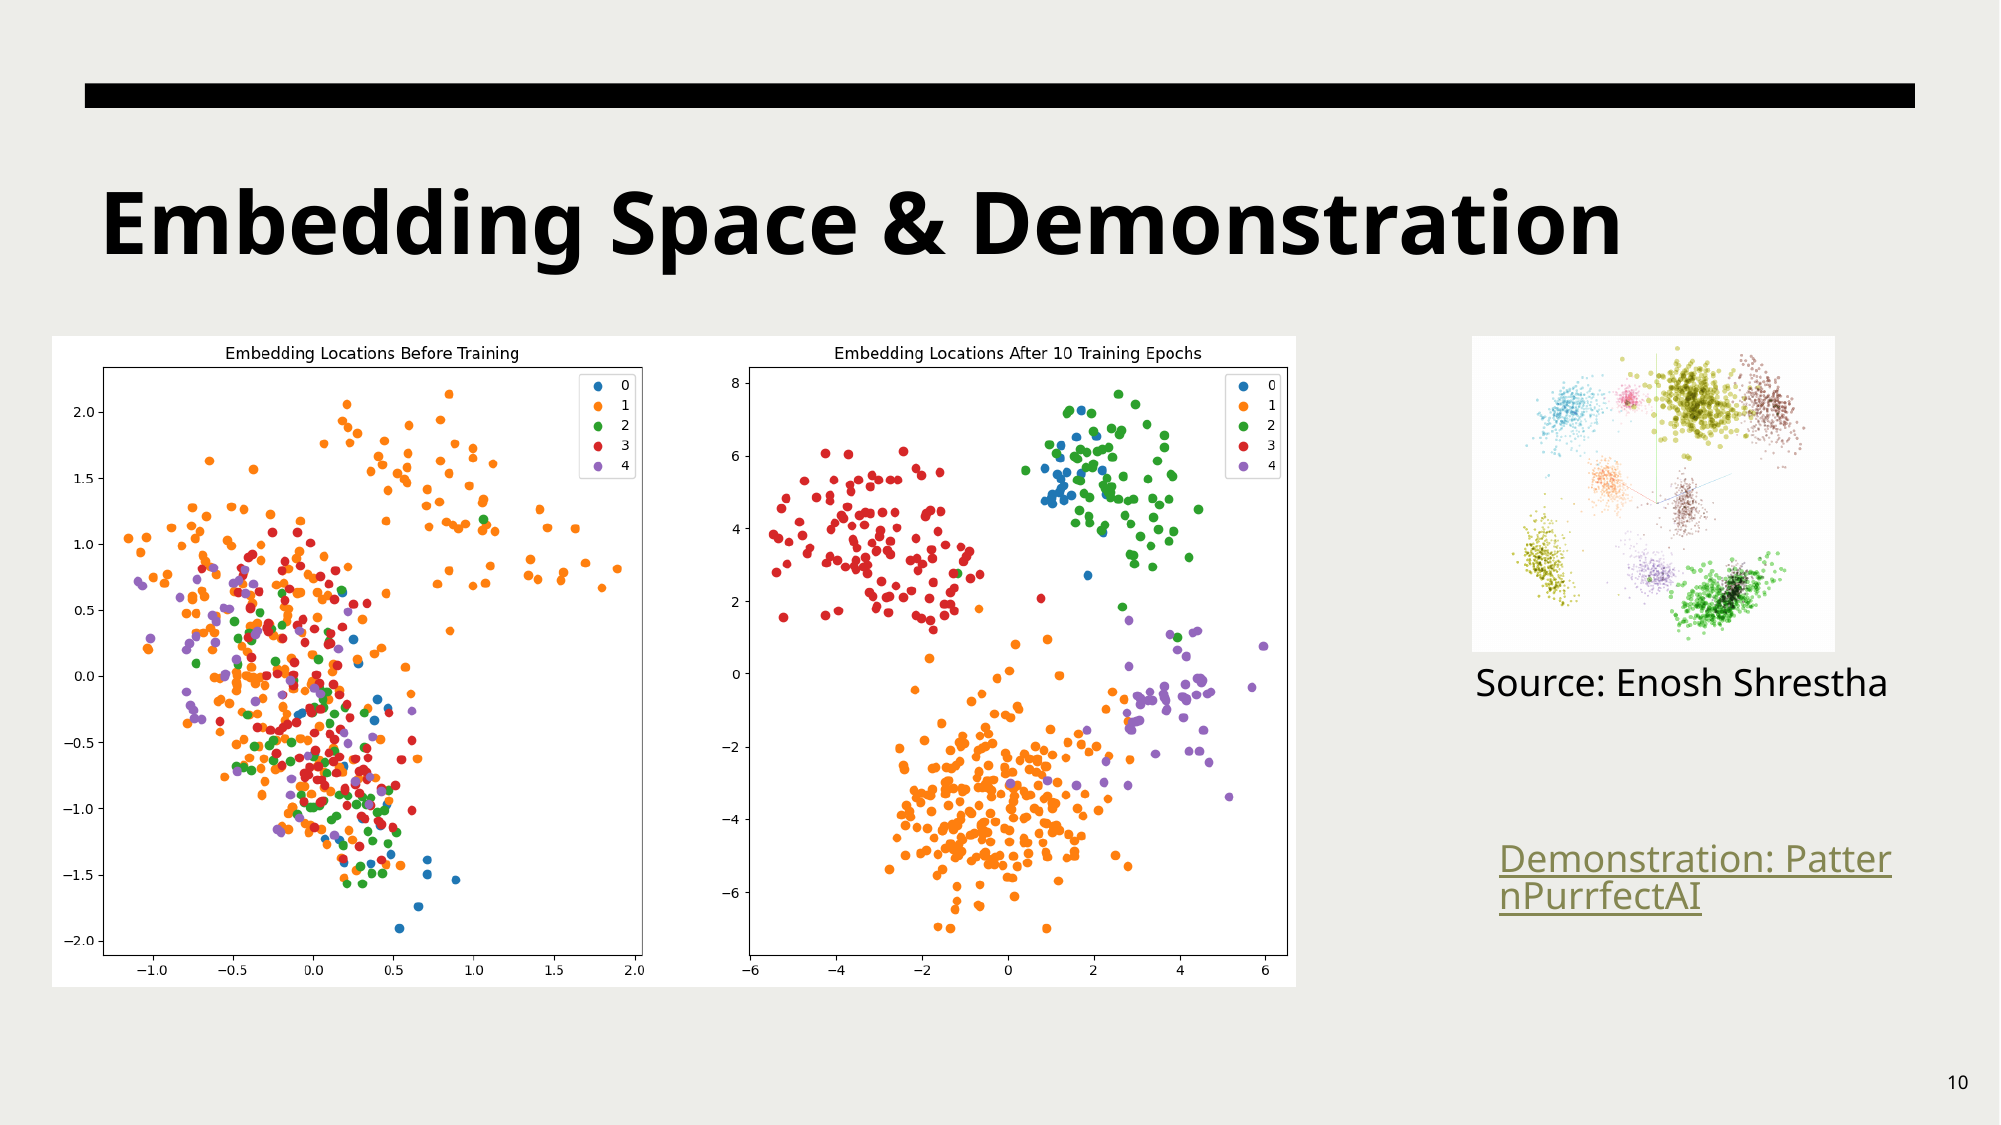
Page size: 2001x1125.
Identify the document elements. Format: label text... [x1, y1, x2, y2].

picture [1472, 336, 1835, 652]
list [52, 336, 1296, 987]
text_box Source: Enosh Shrestha [1460, 651, 1940, 712]
title Embedding Space & Demonstration [84, 160, 1917, 337]
text_box Demonstration: PatternPurrfectAI [1484, 827, 1917, 894]
slide_number 10 [1879, 1053, 1984, 1114]
